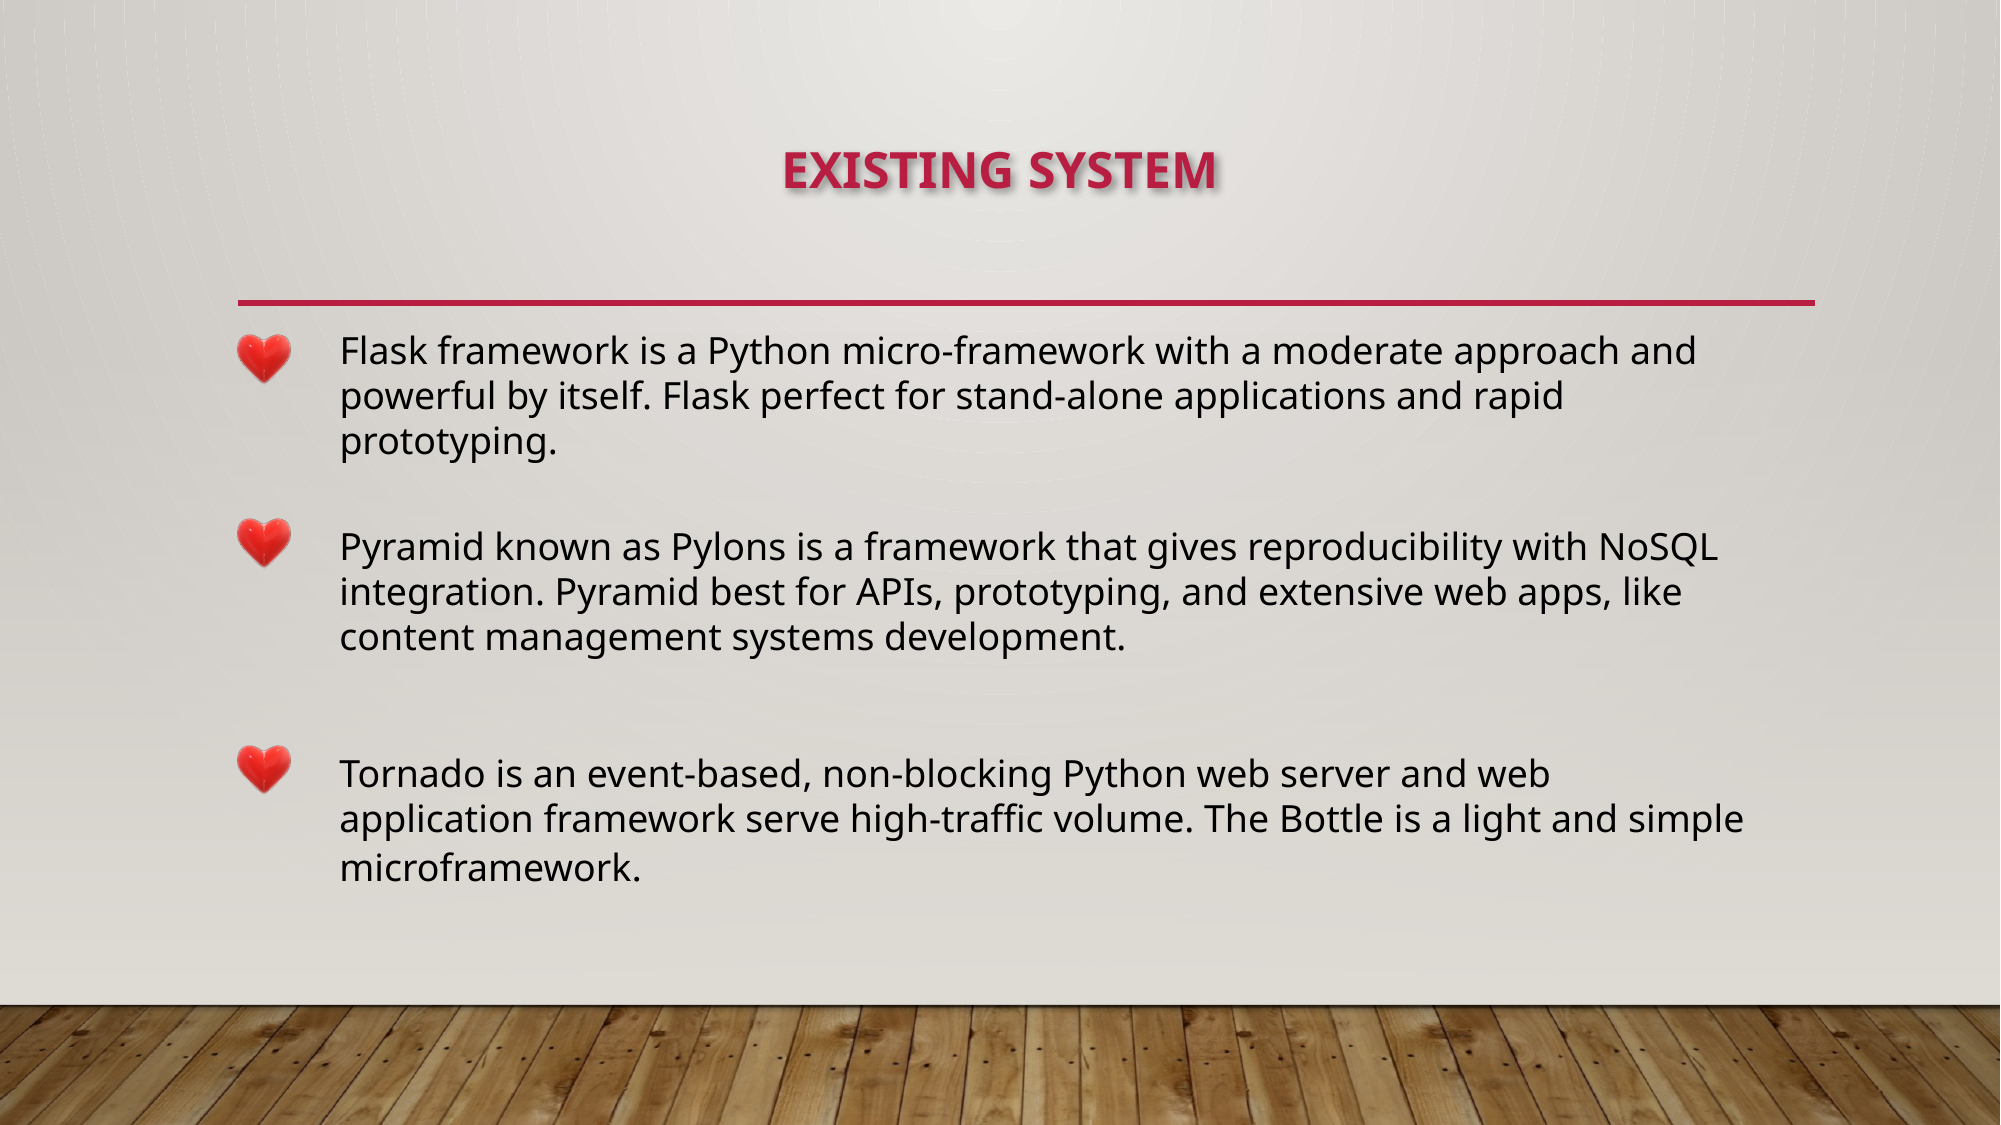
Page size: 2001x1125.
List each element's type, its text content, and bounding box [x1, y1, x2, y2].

picture [233, 331, 295, 388]
text_box Tornado is an event-based, non-blocking Python web server and web application framework serve high-traffic volume. The Bottle is a light and simple microframework. [324, 742, 1767, 898]
picture [233, 742, 295, 798]
text_box Pyramid known as Pylons is a framework that gives reproducibility with NoSQL integration. Pyramid best for APIs, prototyping, and extensive web apps, like content management systems development. [324, 515, 1767, 666]
text_box EXISTING SYSTEM [709, 131, 1291, 207]
picture [0, 1005, 2000, 1125]
picture [233, 515, 295, 572]
text_box Flask framework is a Python micro-framework with a moderate approach and powerful by itself. Flask perfect for stand-alone applications and rapid prototyping. [324, 319, 1767, 470]
